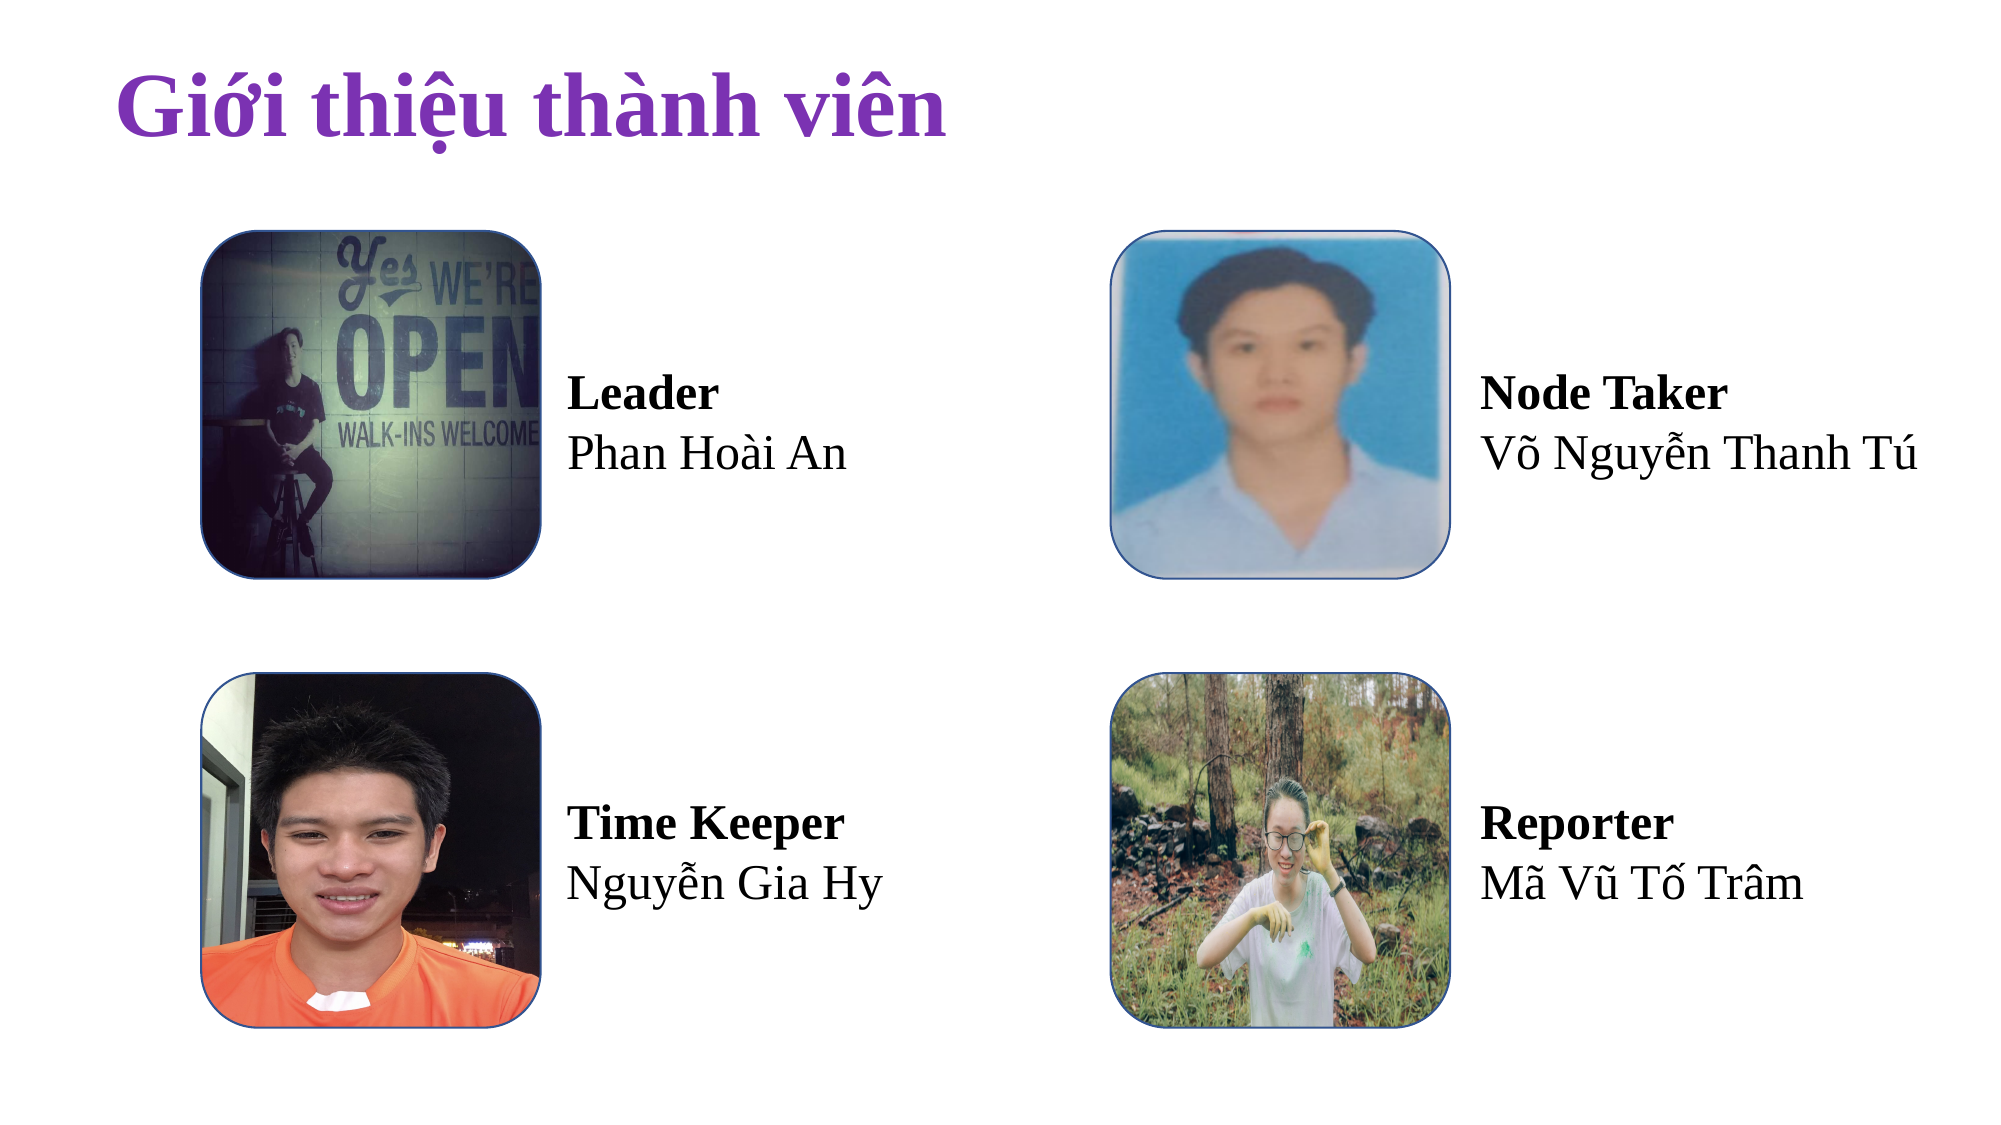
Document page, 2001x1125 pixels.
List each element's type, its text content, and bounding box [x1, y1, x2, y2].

text_box Time Keeper Nguyễn Gia Hy [552, 782, 969, 917]
text_box [200, 672, 542, 1029]
title Giới thiệu thành viên [99, 13, 1900, 201]
text_box Reporter Mã Vũ Tố Trâm [1465, 782, 1883, 917]
text_box [1109, 229, 1452, 580]
text_box [200, 229, 542, 580]
text_box [1109, 672, 1452, 1029]
text_box Leader Phan Hoài An [552, 351, 863, 487]
text_box Node Taker Võ Nguyễn Thanh Tú [1465, 351, 1941, 487]
